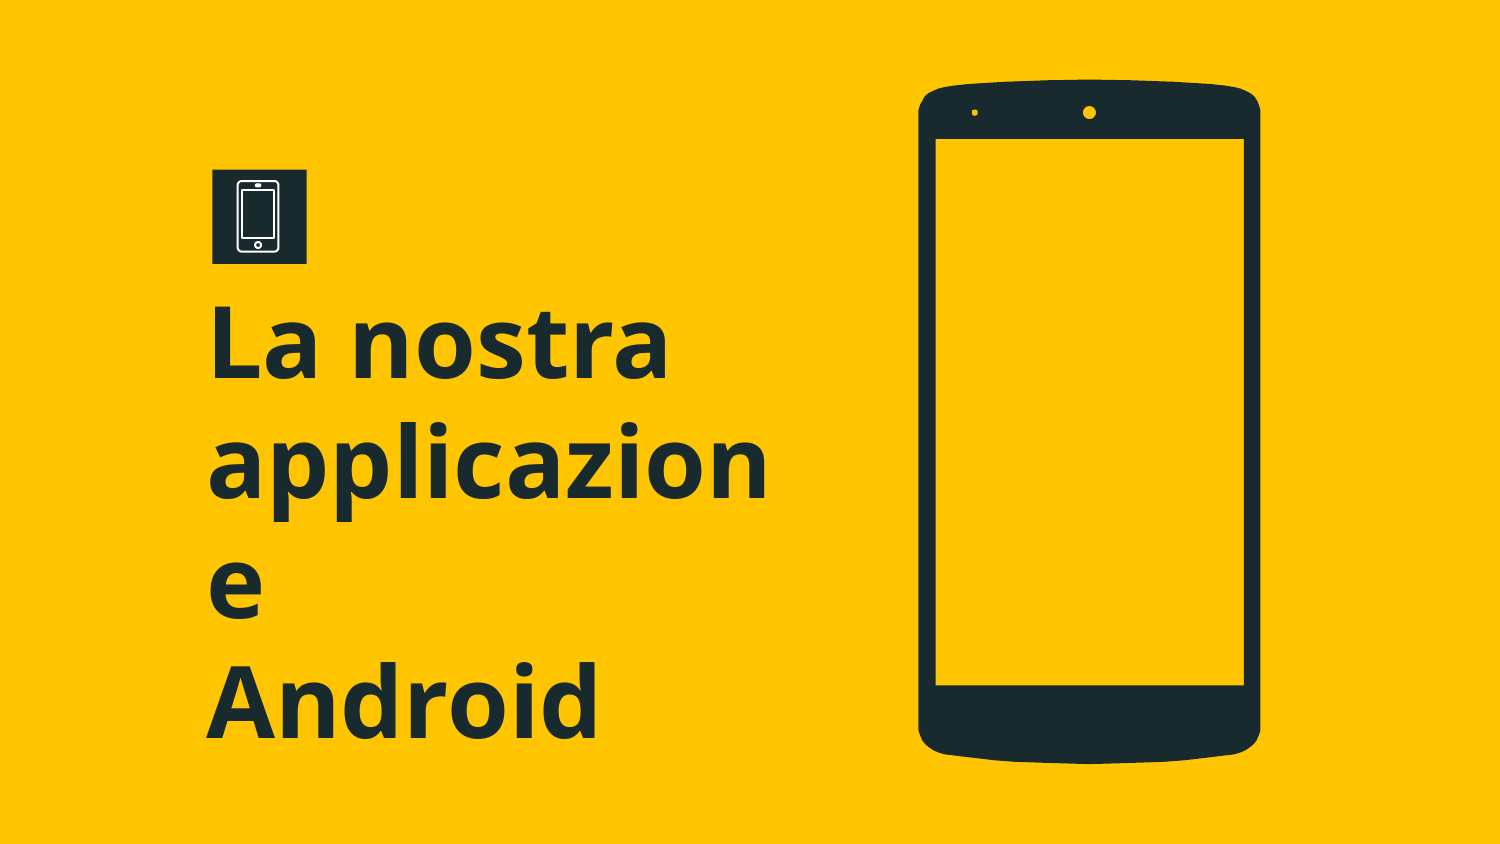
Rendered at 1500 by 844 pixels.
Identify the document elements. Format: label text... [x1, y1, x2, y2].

title La nostra applicazione Android [190, 263, 826, 580]
text_box [919, 80, 1260, 764]
text_box [934, 137, 1245, 689]
